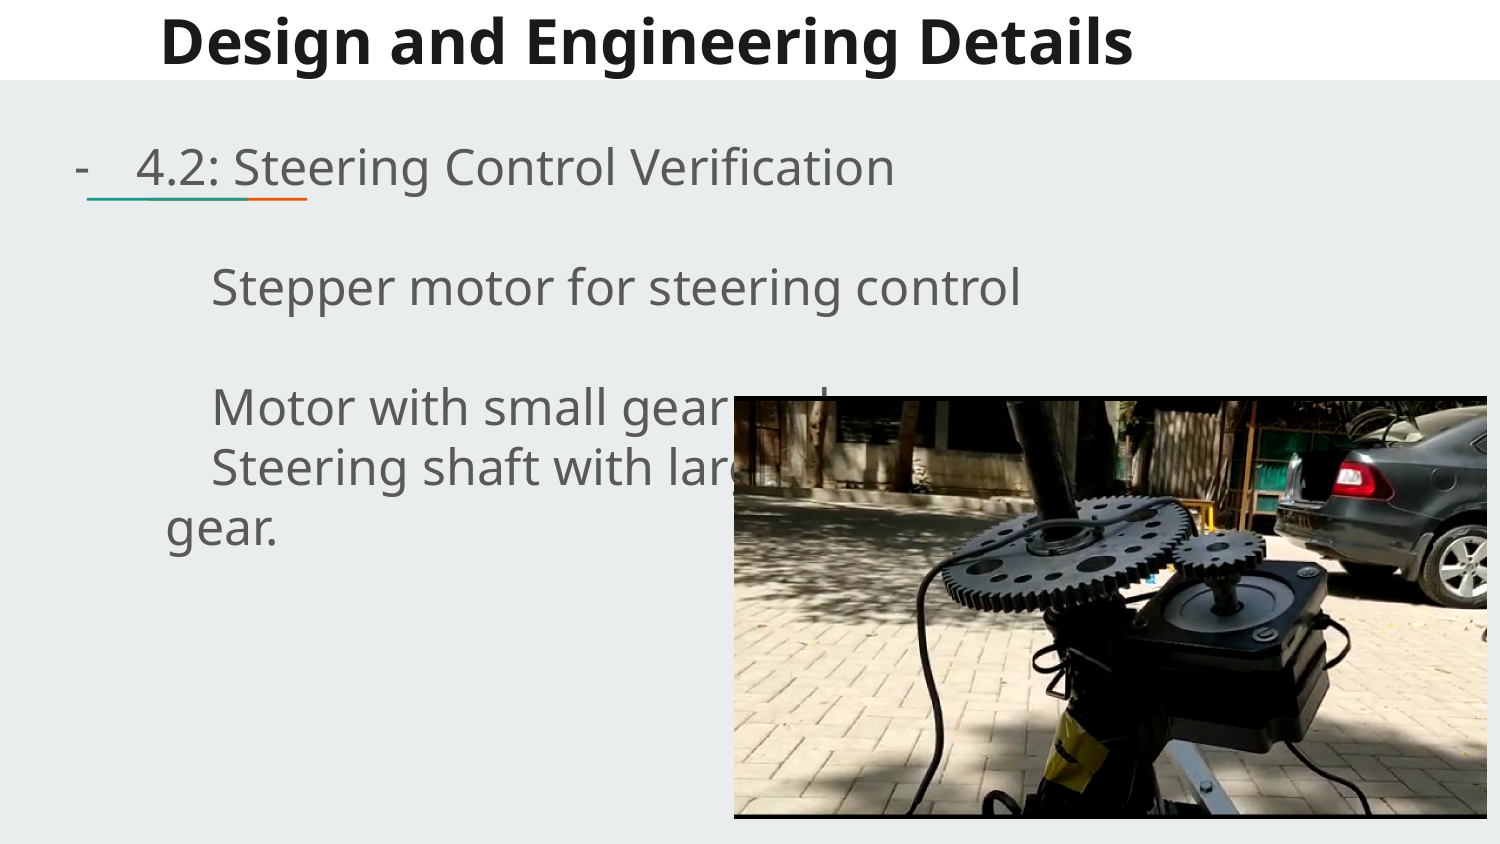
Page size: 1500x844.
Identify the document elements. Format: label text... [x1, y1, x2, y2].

picture [734, 395, 1487, 820]
subtitle 4.2: Steering Control Verification Stepper motor for steering control Motor with small gear and Steering shaft with large gear. [46, 120, 1454, 809]
title Design and Engineering Details [144, 0, 1356, 120]
